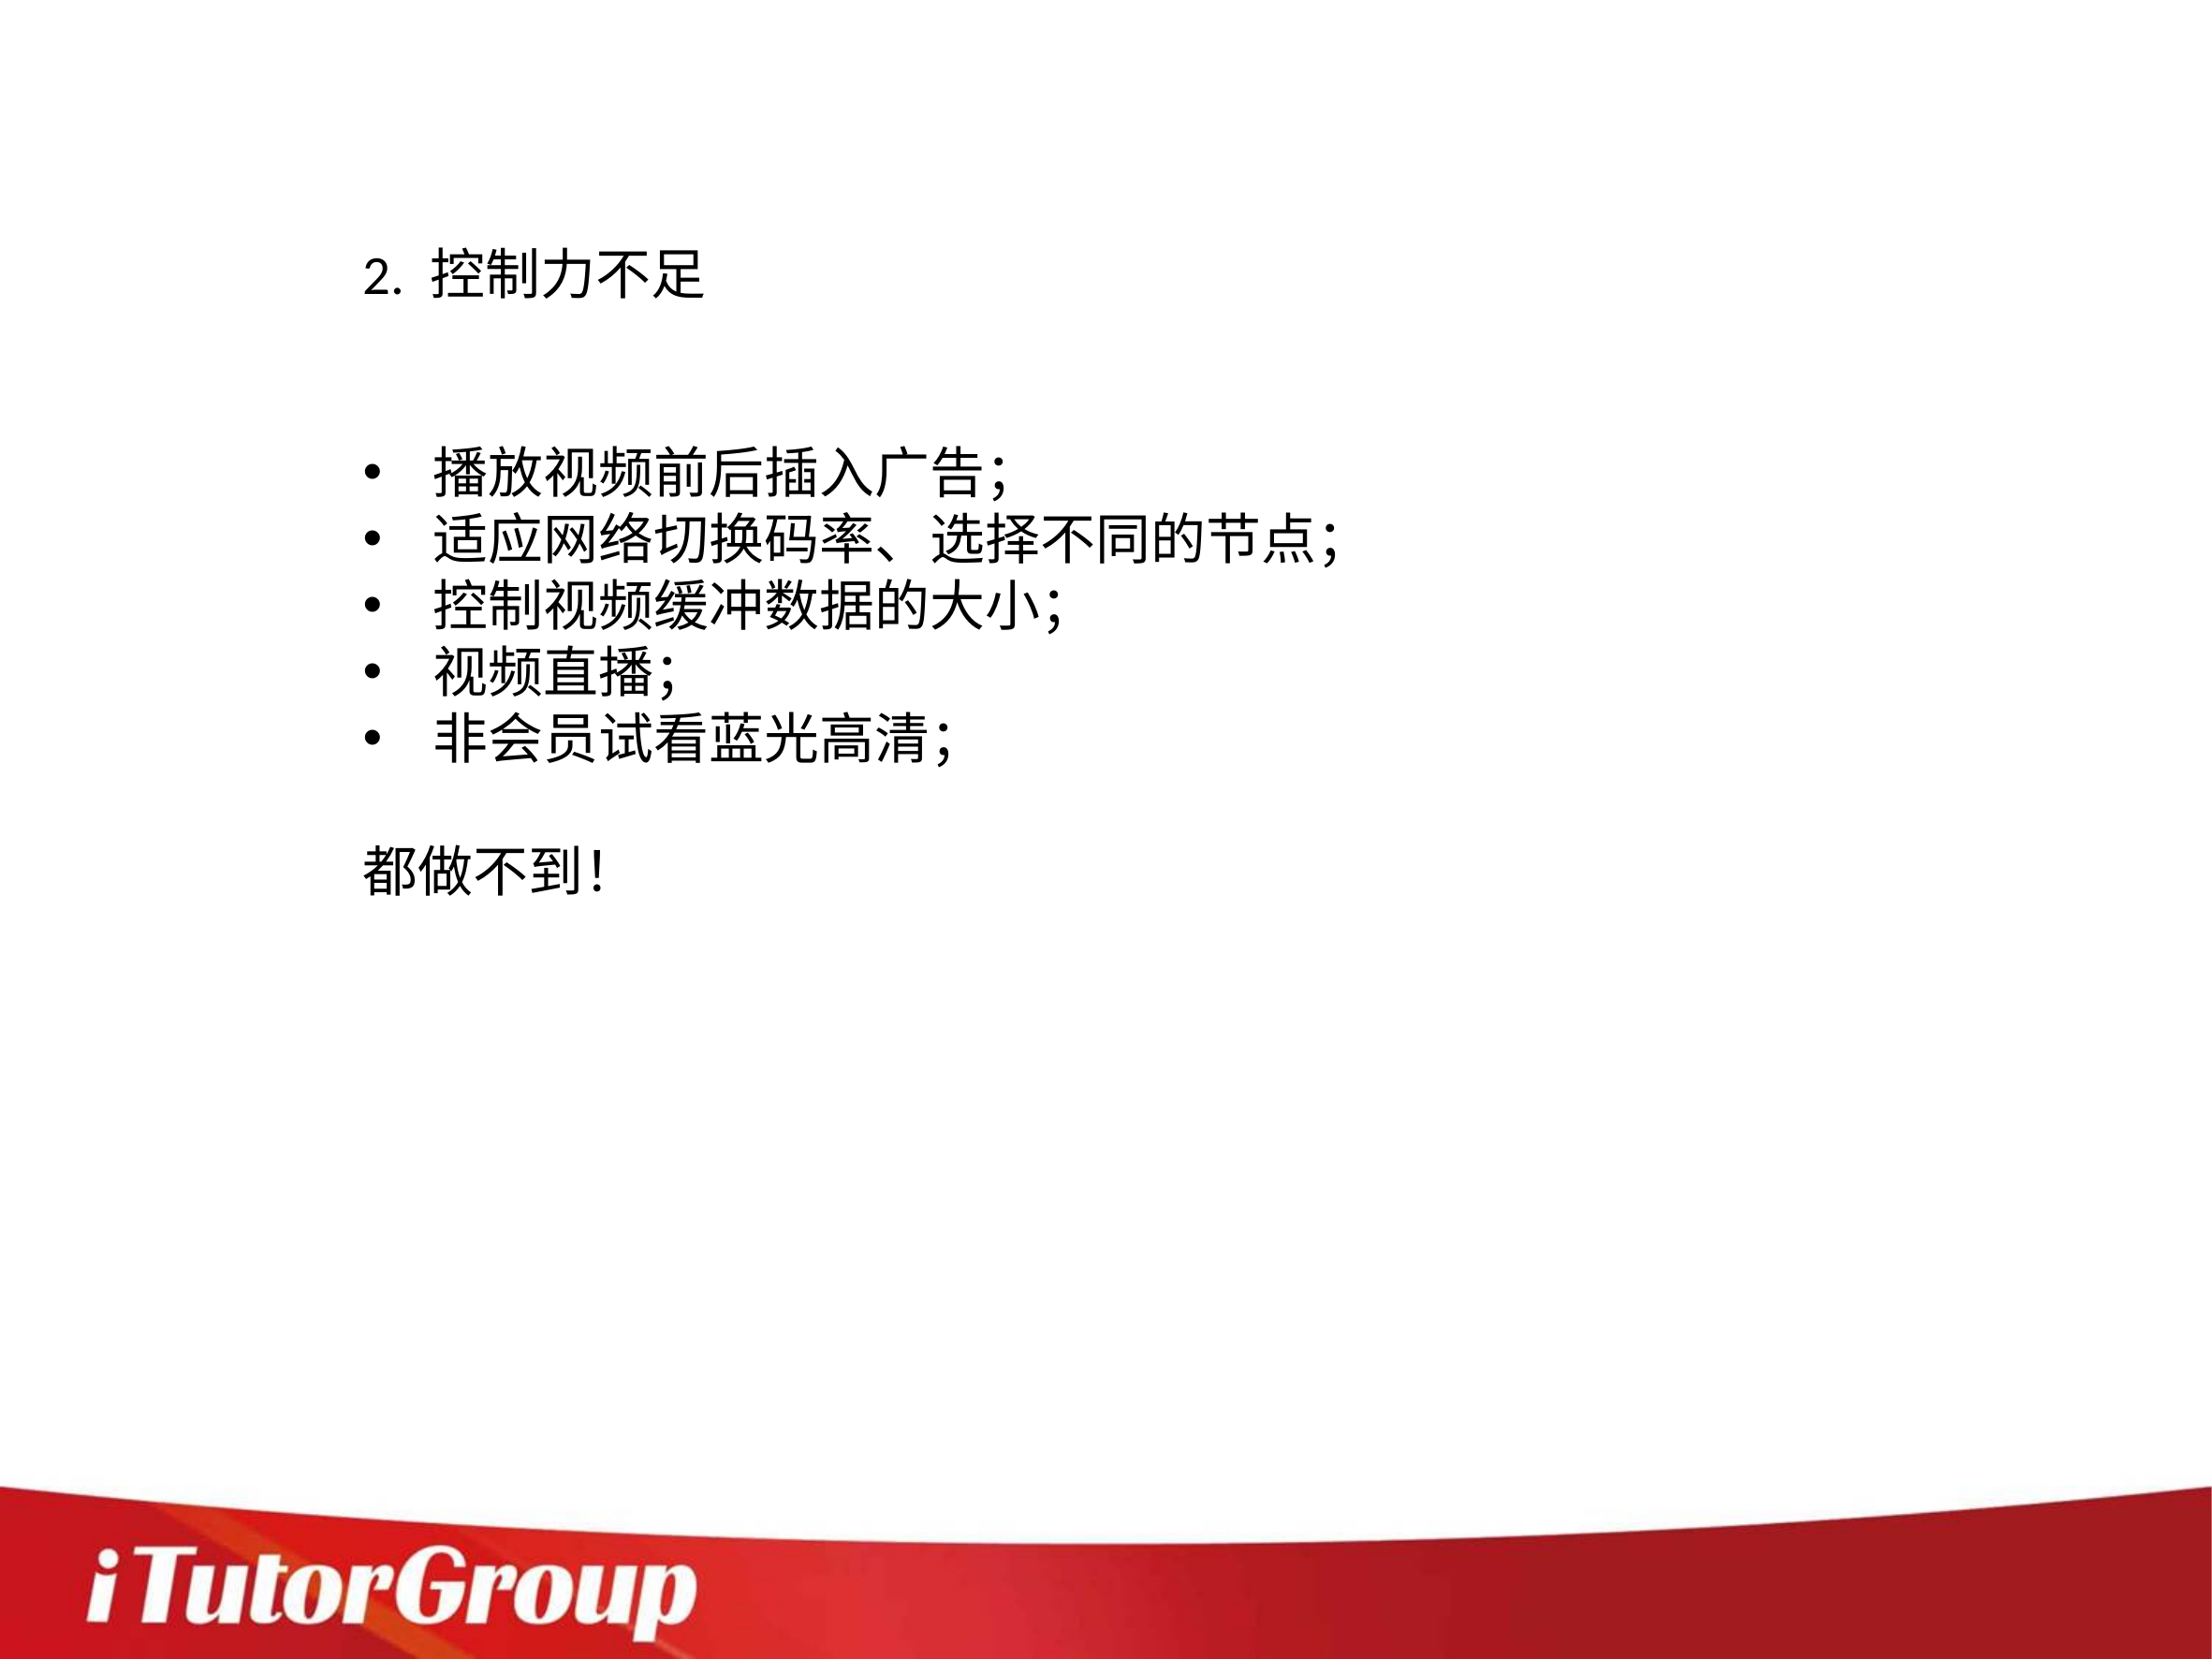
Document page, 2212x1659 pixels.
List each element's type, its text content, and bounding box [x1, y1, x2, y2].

picture [0, 0, 2212, 1659]
text_box 2. 控制力不足 播放视频前后插入广告； 适应网络切换码率、选择不同的节点； 控制视频缓冲数据的大小； 视频直播； 非会员试看蓝光高清； 都做不到！ [348, 231, 1386, 1108]
